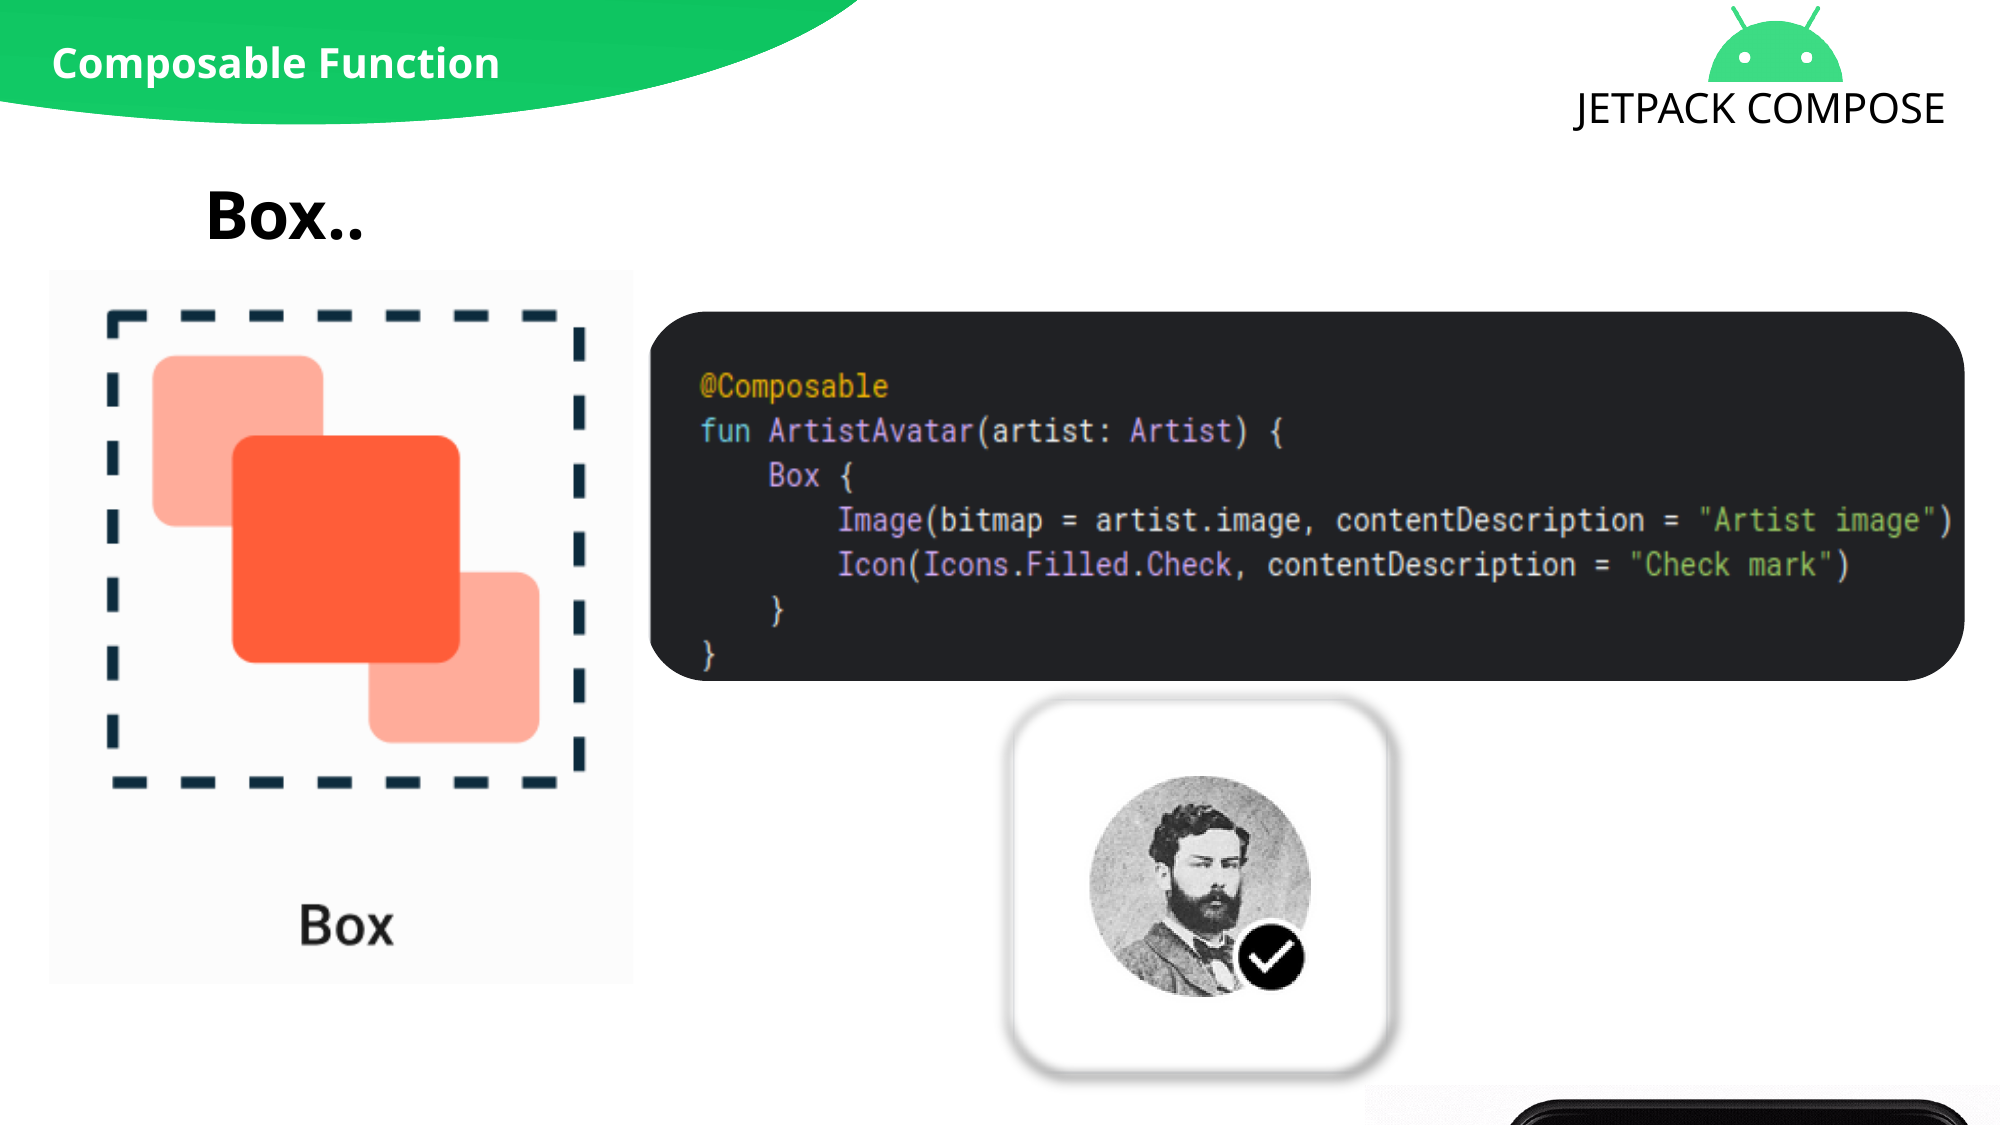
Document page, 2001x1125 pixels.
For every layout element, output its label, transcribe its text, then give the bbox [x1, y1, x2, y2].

text_box Composable Function [36, 29, 593, 95]
title JETPACK COMPOSE [1561, 71, 2000, 148]
picture [1365, 1085, 2000, 1125]
picture [49, 270, 1965, 1083]
text_box [0, 0, 859, 126]
picture [1708, 6, 1843, 82]
text_box Box.. [189, 165, 593, 261]
